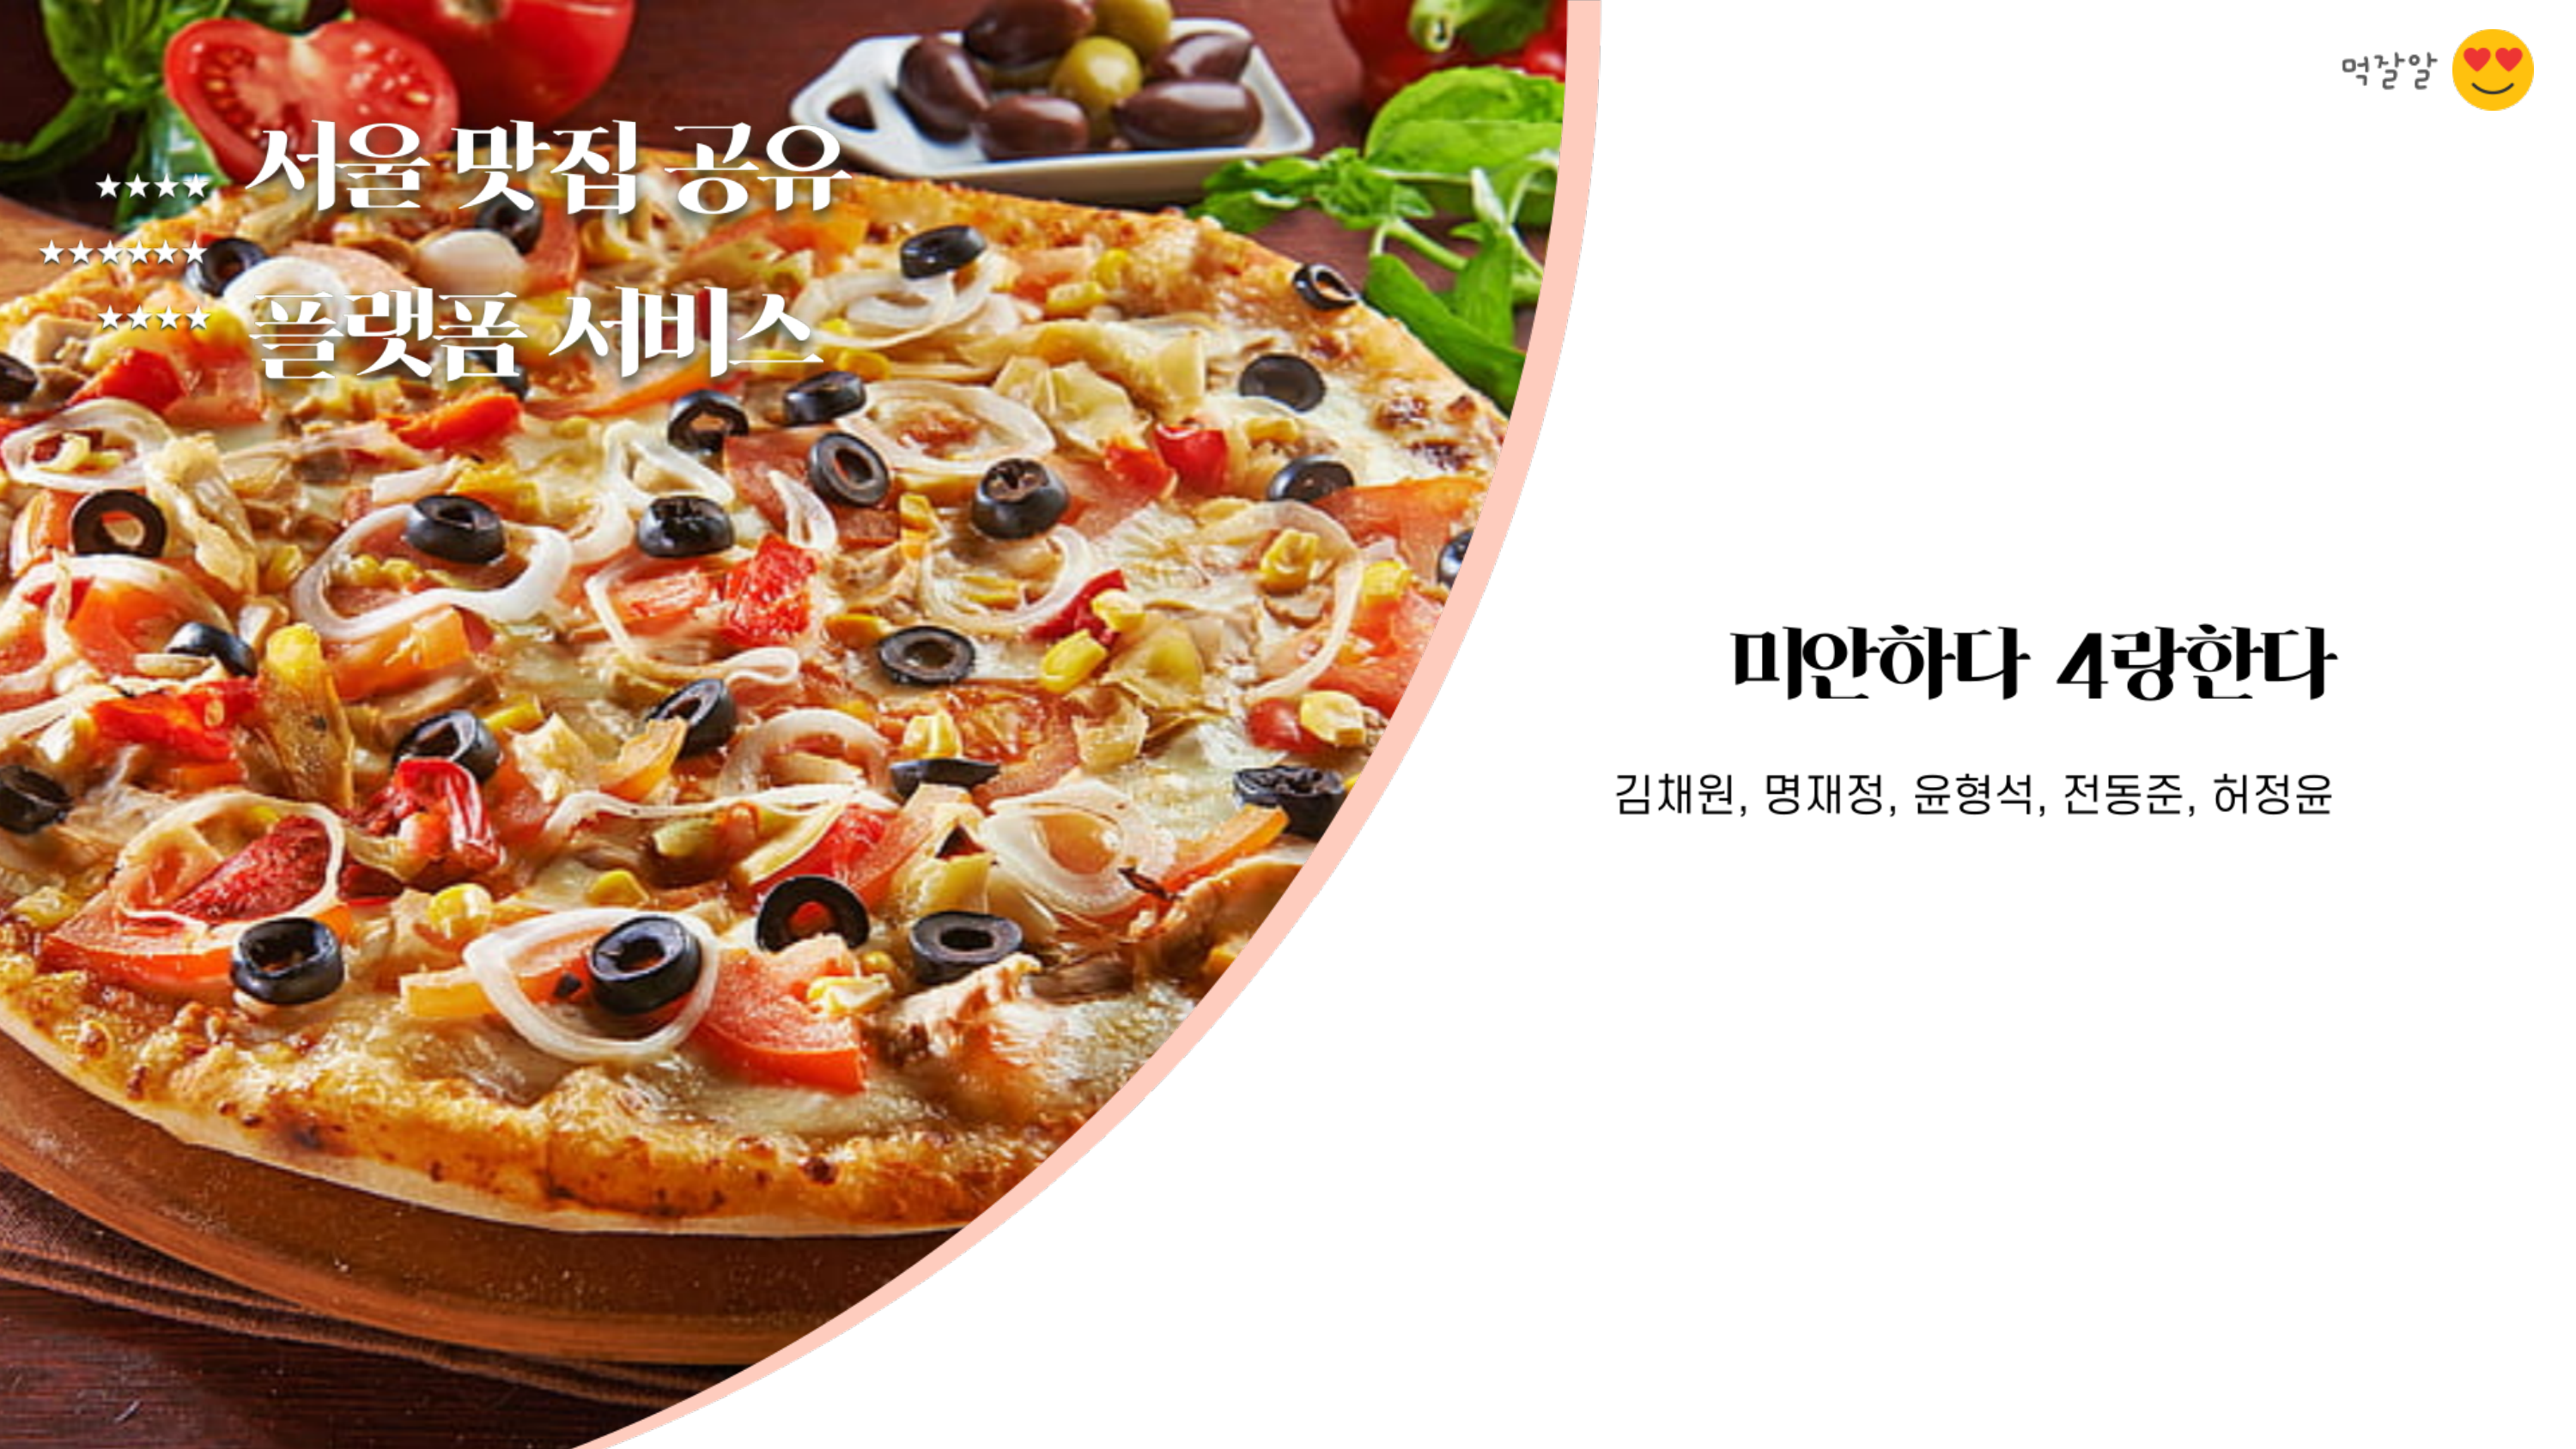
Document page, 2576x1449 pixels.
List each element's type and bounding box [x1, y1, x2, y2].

picture [1582, 0, 2503, 1449]
text_box [39, 173, 215, 330]
picture [148, 0, 1145, 687]
text_box [2316, 29, 2534, 111]
text_box [0, 0, 1582, 1449]
